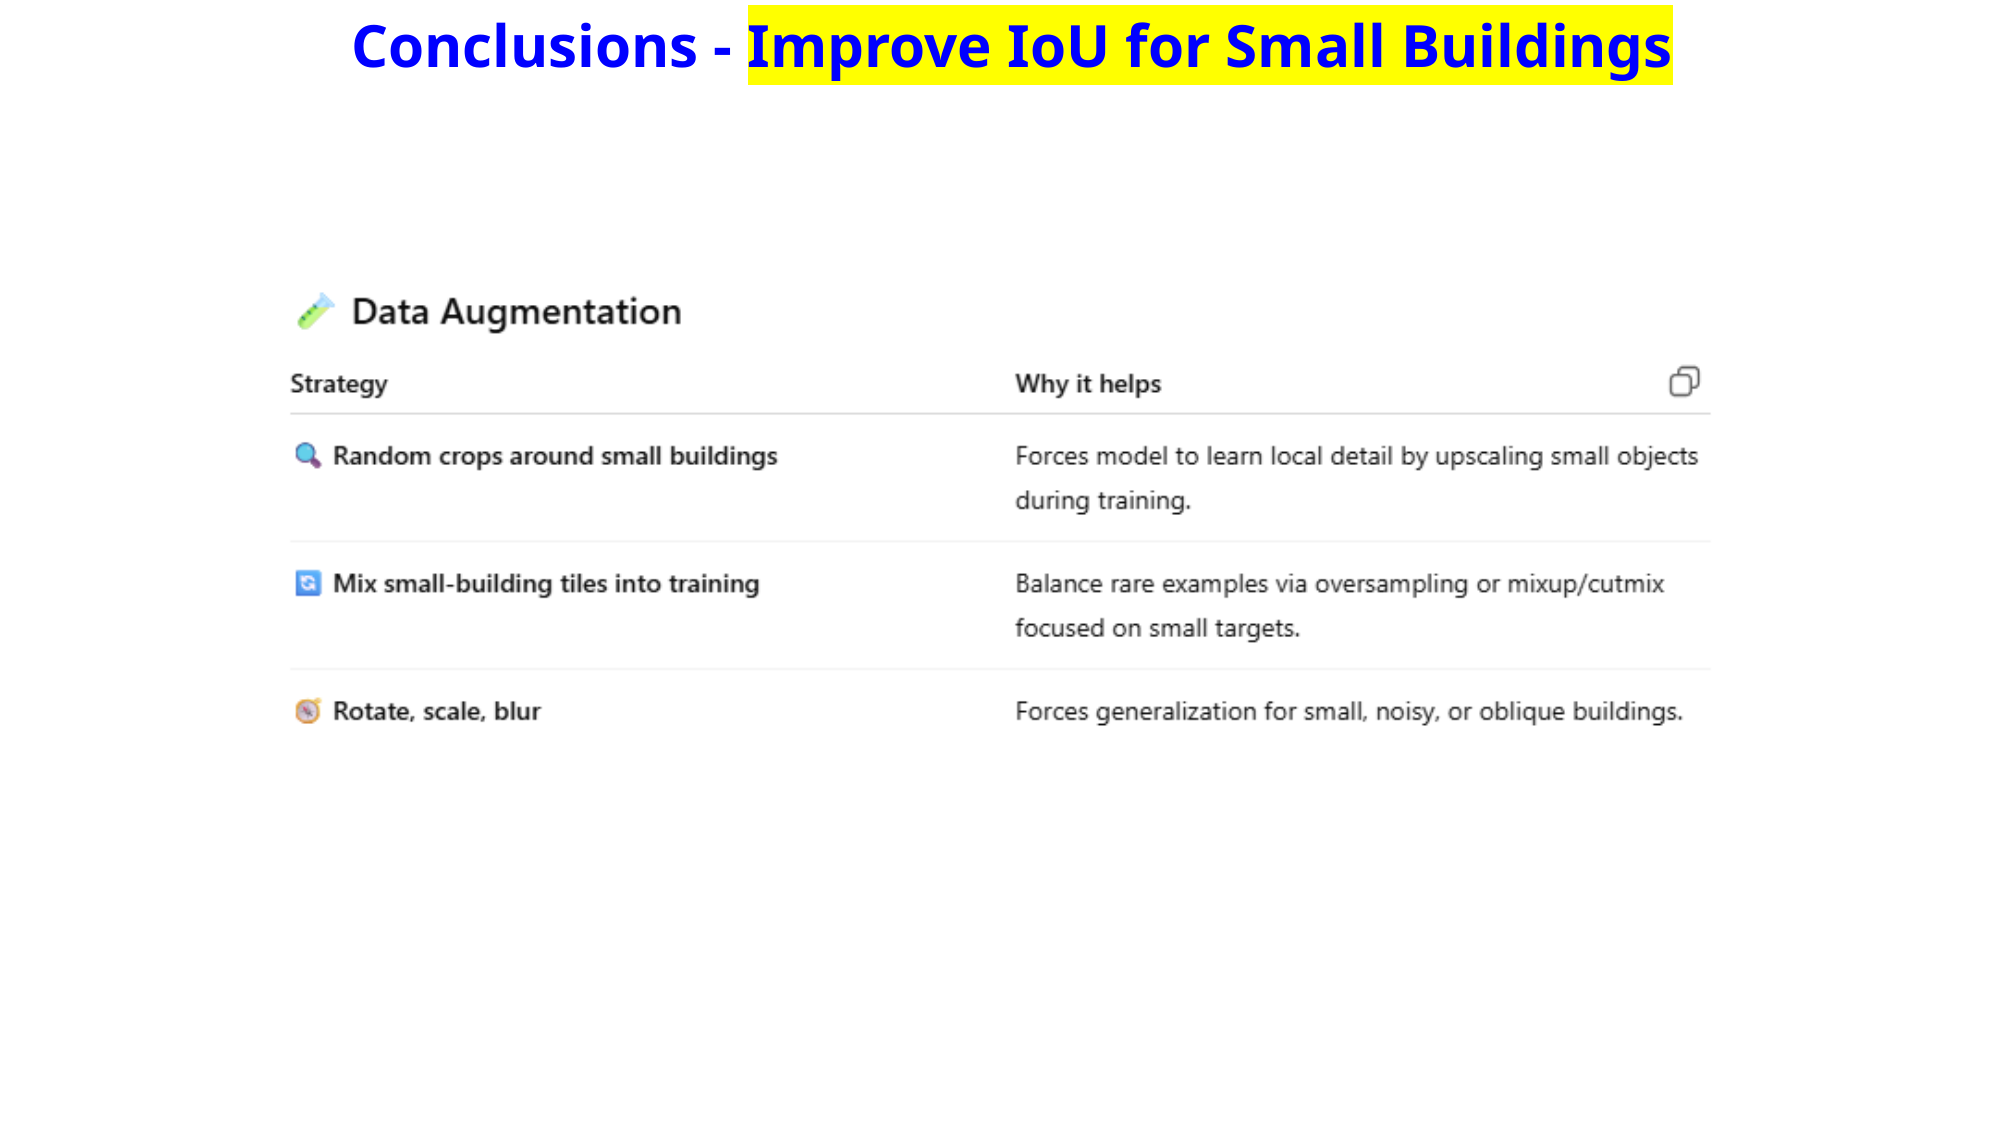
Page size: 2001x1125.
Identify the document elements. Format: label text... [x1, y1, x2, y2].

text_box Conclusions - Improve IoU for Small Buildings [11, 2, 2000, 87]
picture [276, 267, 1724, 799]
